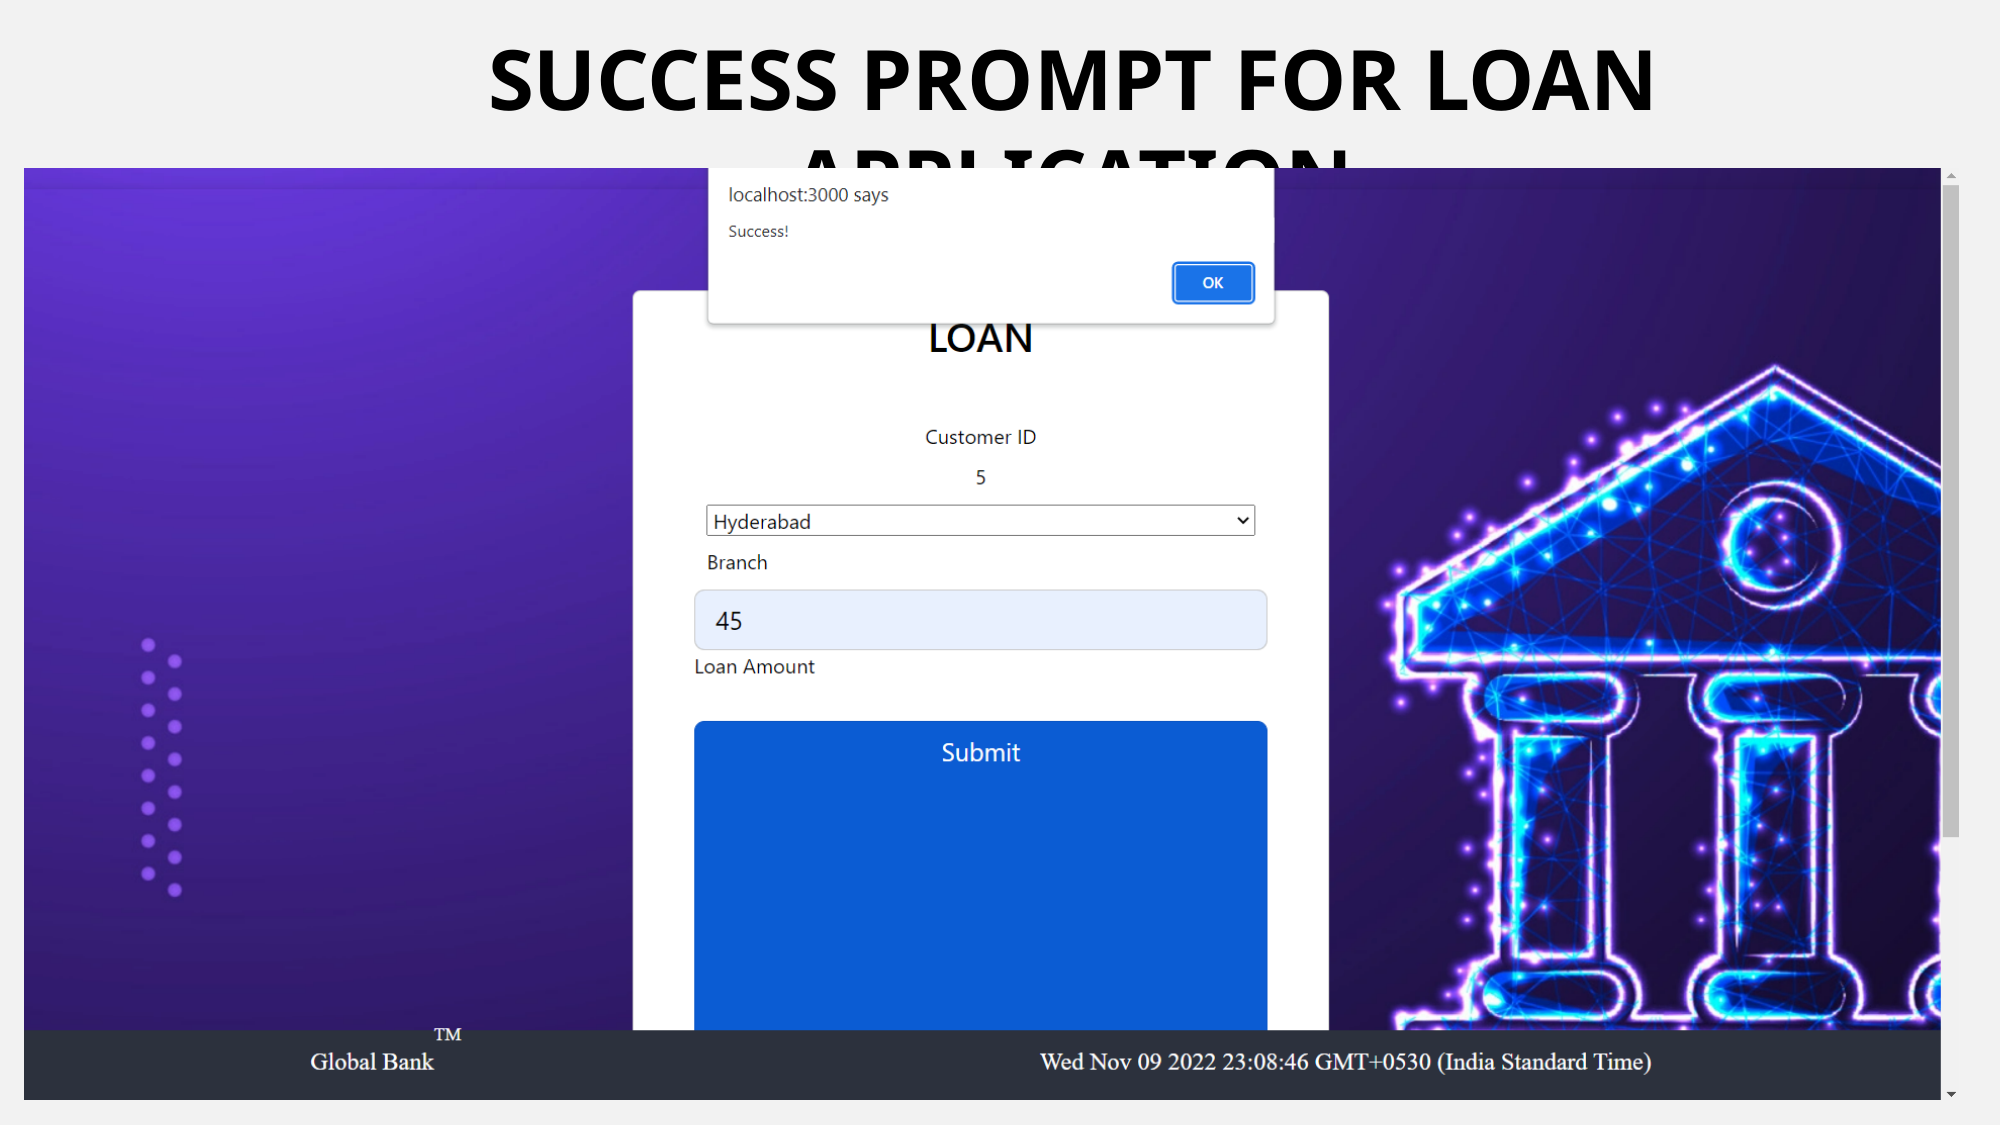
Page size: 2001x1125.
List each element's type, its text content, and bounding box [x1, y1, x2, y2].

text_box SUCCESS PROMPT FOR LOAN APPLICATION [295, 12, 1852, 165]
picture [24, 168, 1959, 1101]
